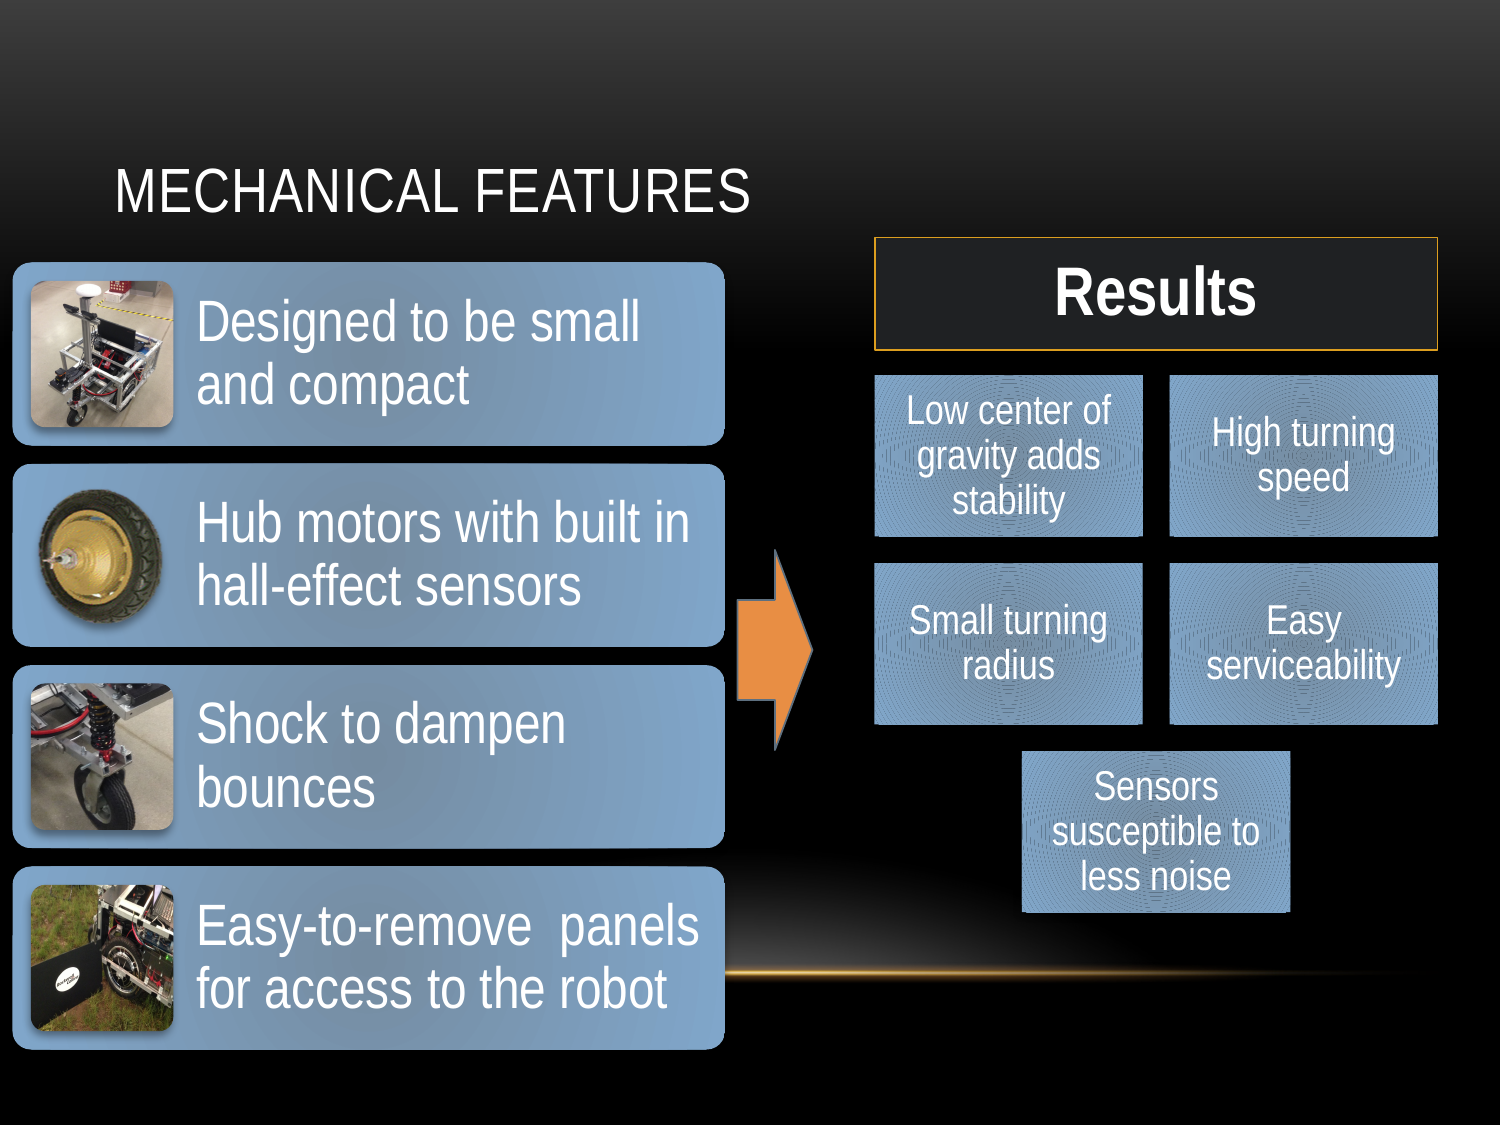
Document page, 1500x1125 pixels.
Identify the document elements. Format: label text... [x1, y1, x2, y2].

text_box [736, 549, 814, 751]
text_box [824, 374, 1488, 913]
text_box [874, 237, 1438, 351]
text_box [12, 262, 726, 1051]
title Mechanical features [99, 45, 1400, 233]
picture [0, 0, 1500, 1125]
